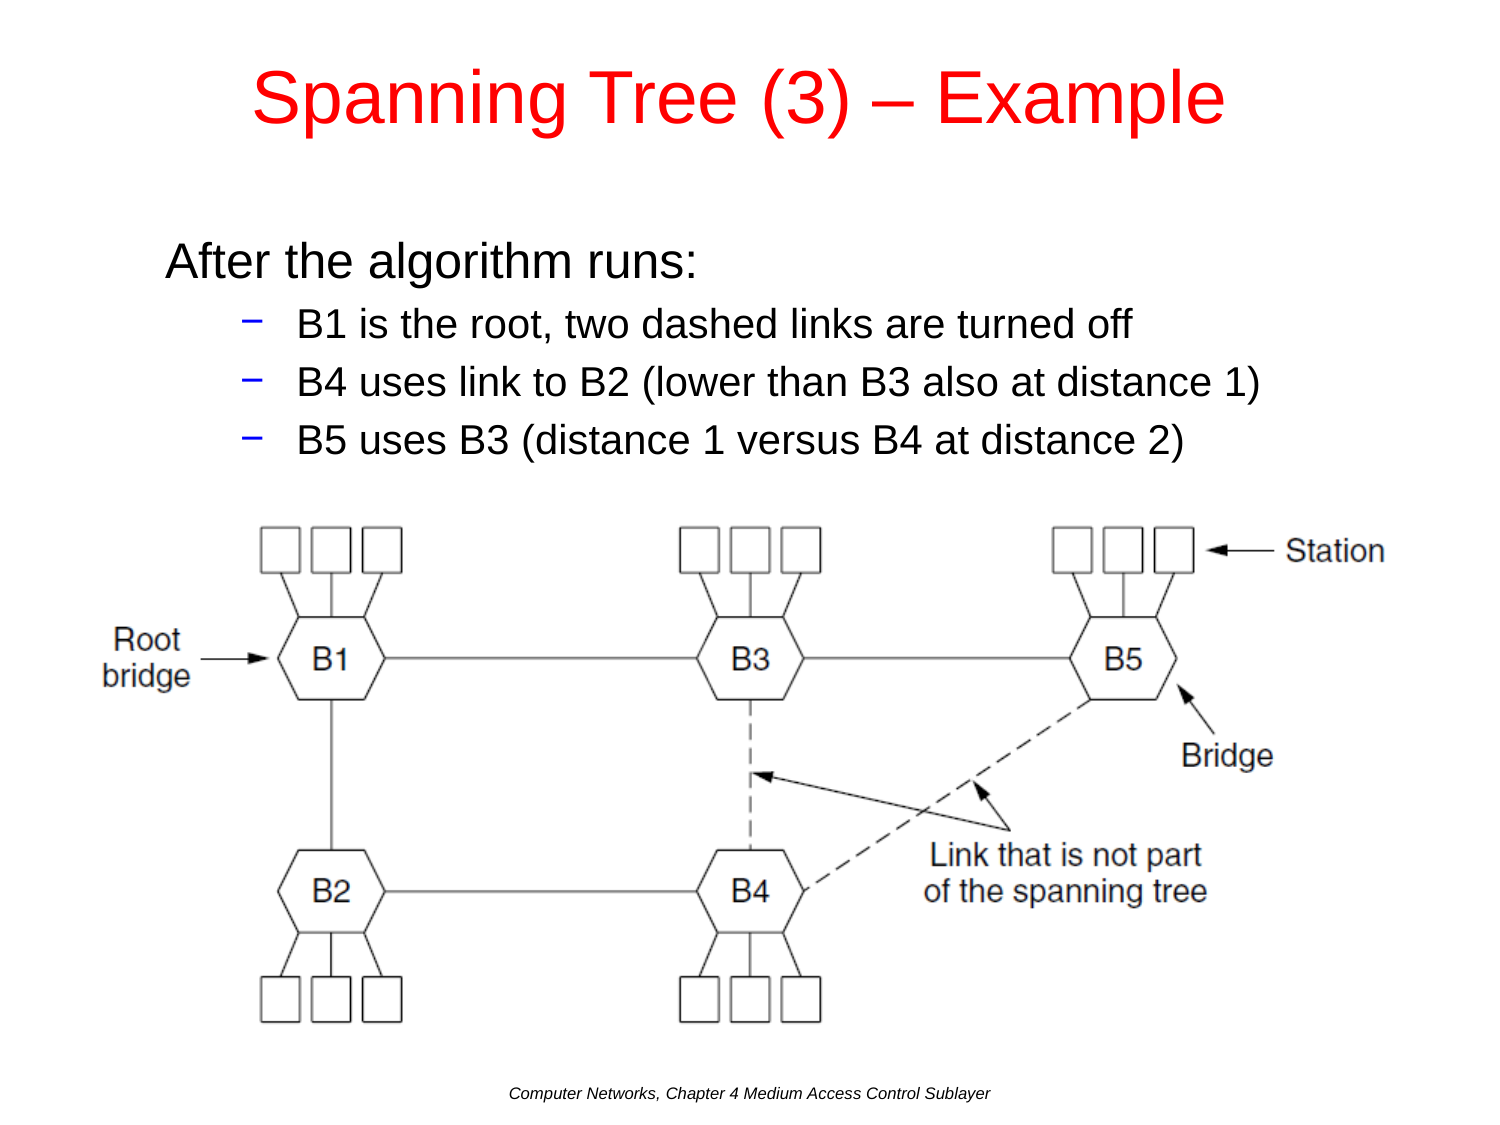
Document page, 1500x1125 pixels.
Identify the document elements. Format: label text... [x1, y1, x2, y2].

picture [85, 516, 1419, 1053]
title Spanning Tree (3) – Example [0, 0, 1500, 188]
list After the algorithm runs: B1 is the root, two dashed links are turned off B4 uses link to B2 (lower than B3 also at distance 1) B5 uses B3 (distance 1 versus B4 at distance 2) [150, 220, 1428, 975]
footer Computer Networks, Chapter 4 Medium Access Control Sublayer [0, 1074, 1500, 1125]
